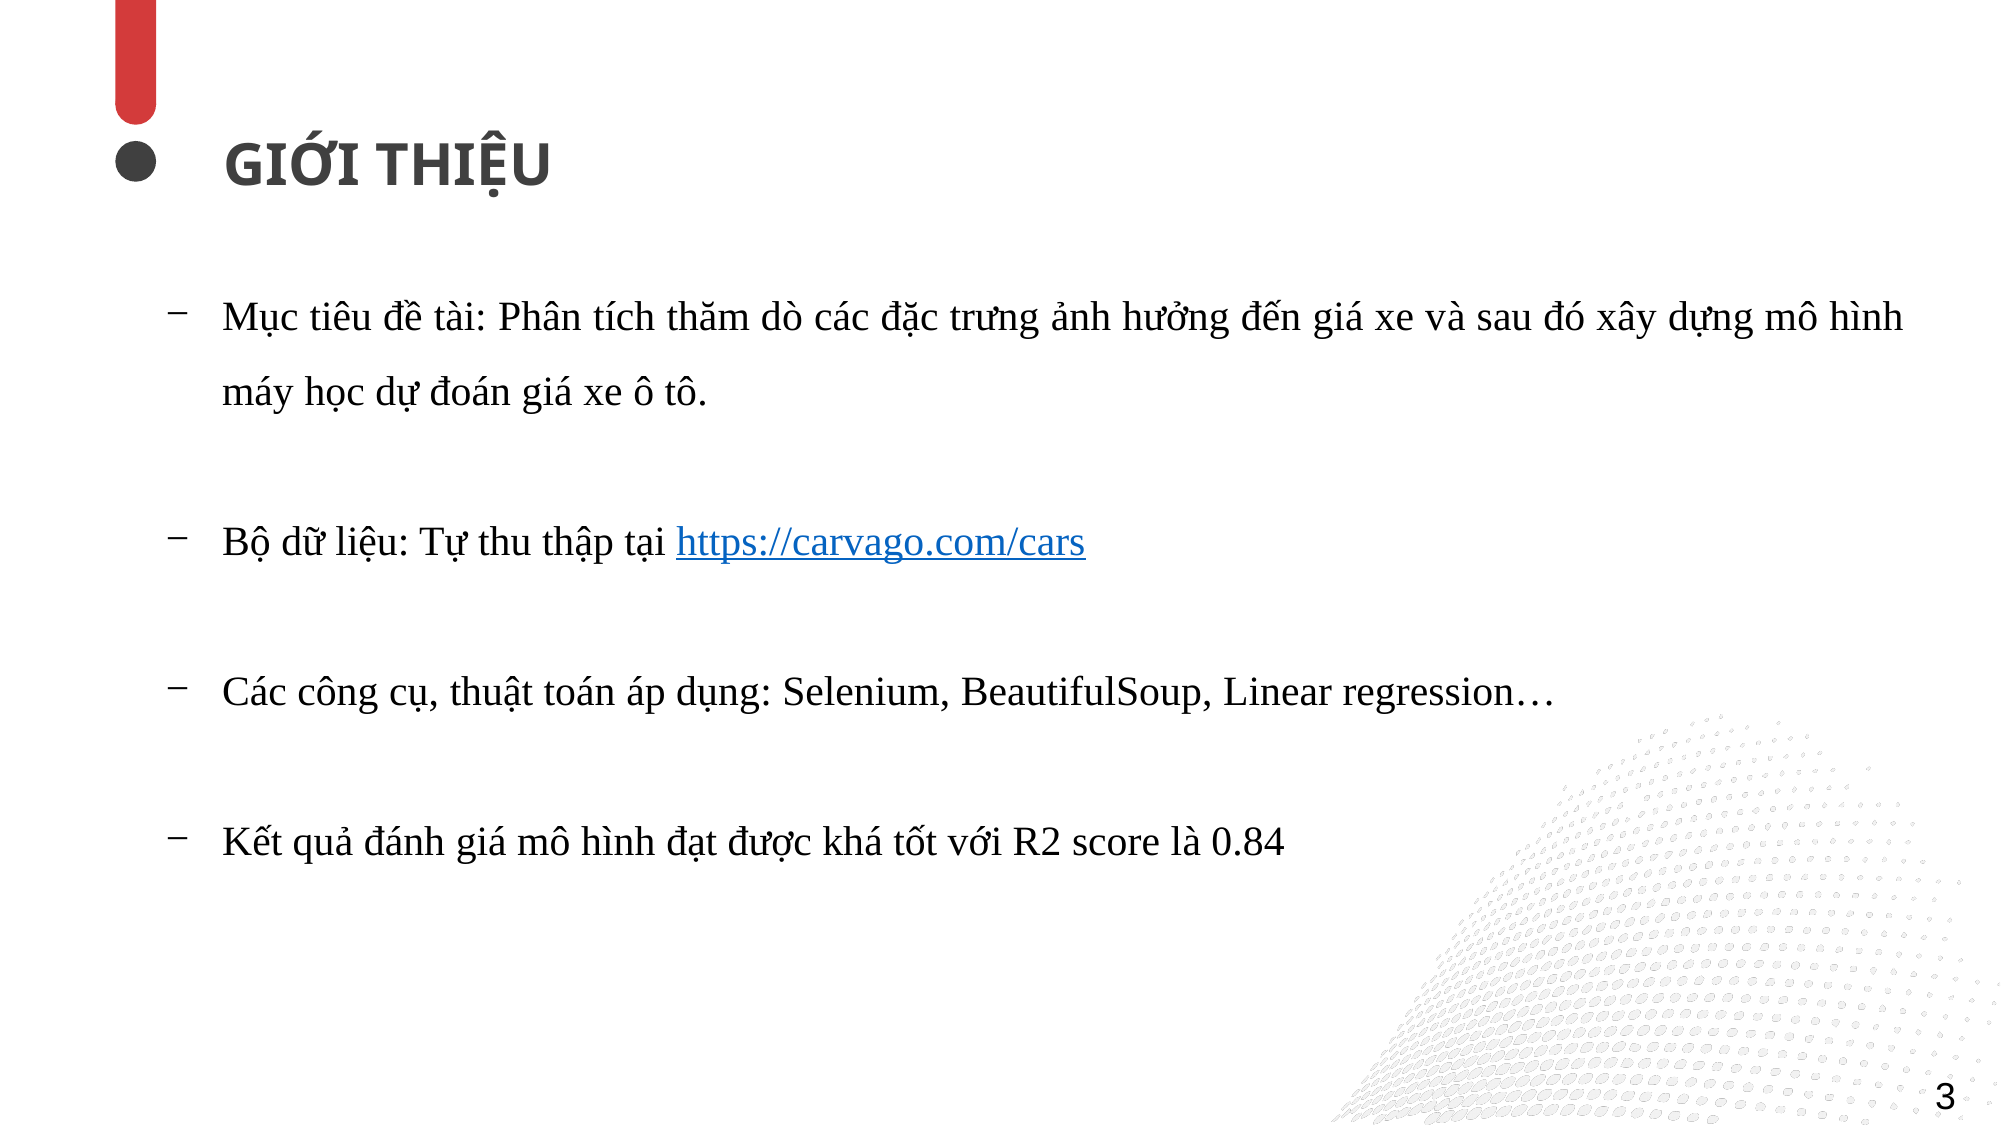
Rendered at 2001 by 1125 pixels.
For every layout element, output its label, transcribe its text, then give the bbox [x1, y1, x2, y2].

text_box GIỚI THIỆU [208, 119, 1372, 204]
picture [1331, 714, 2001, 1125]
text_box Mục tiêu đề tài: Phân tích thăm dò các đặc trưng ảnh hưởng đến giá xe và sau đó xây dựng mô hình máy học dự đoán giá xe ô tô. Bộ dữ liệu: Tự thu thập tại https://carvago.com/cars Các công cụ, thuật toán áp dụng: Selenium, BeautifulSoup, Linear regression… Kết quả đánh giá mô hình đạt được khá tốt với R2 score là 0.84 [151, 256, 1919, 872]
text_box 3 [1920, 1064, 2000, 1125]
